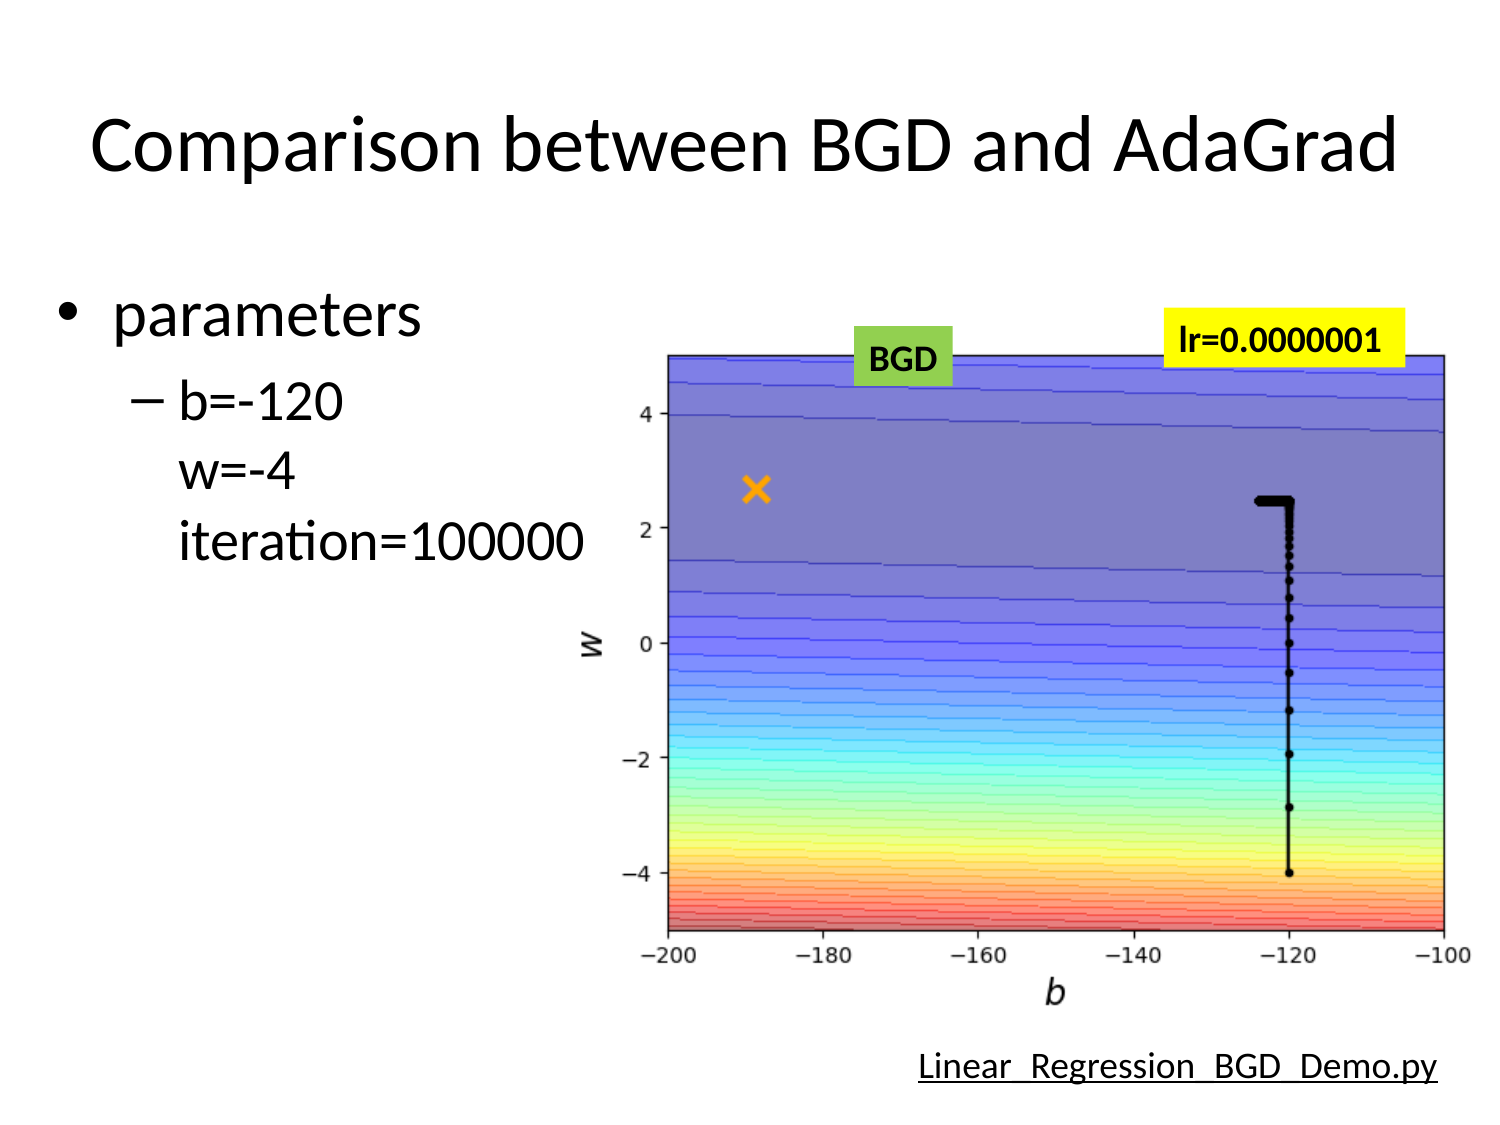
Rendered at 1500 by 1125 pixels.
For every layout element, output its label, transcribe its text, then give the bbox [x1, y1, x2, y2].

title Comparison between BGD and AdaGrad [75, 45, 1483, 233]
list parameters b=-120 w=-4 iteration=100000 [41, 262, 1392, 1005]
picture [577, 337, 1475, 1011]
text_box lr=0.0000001 [1163, 307, 1406, 336]
text_box Linear_Regression_BGD_Demo.py [903, 1033, 1471, 1094]
text_box BGD [854, 326, 953, 336]
